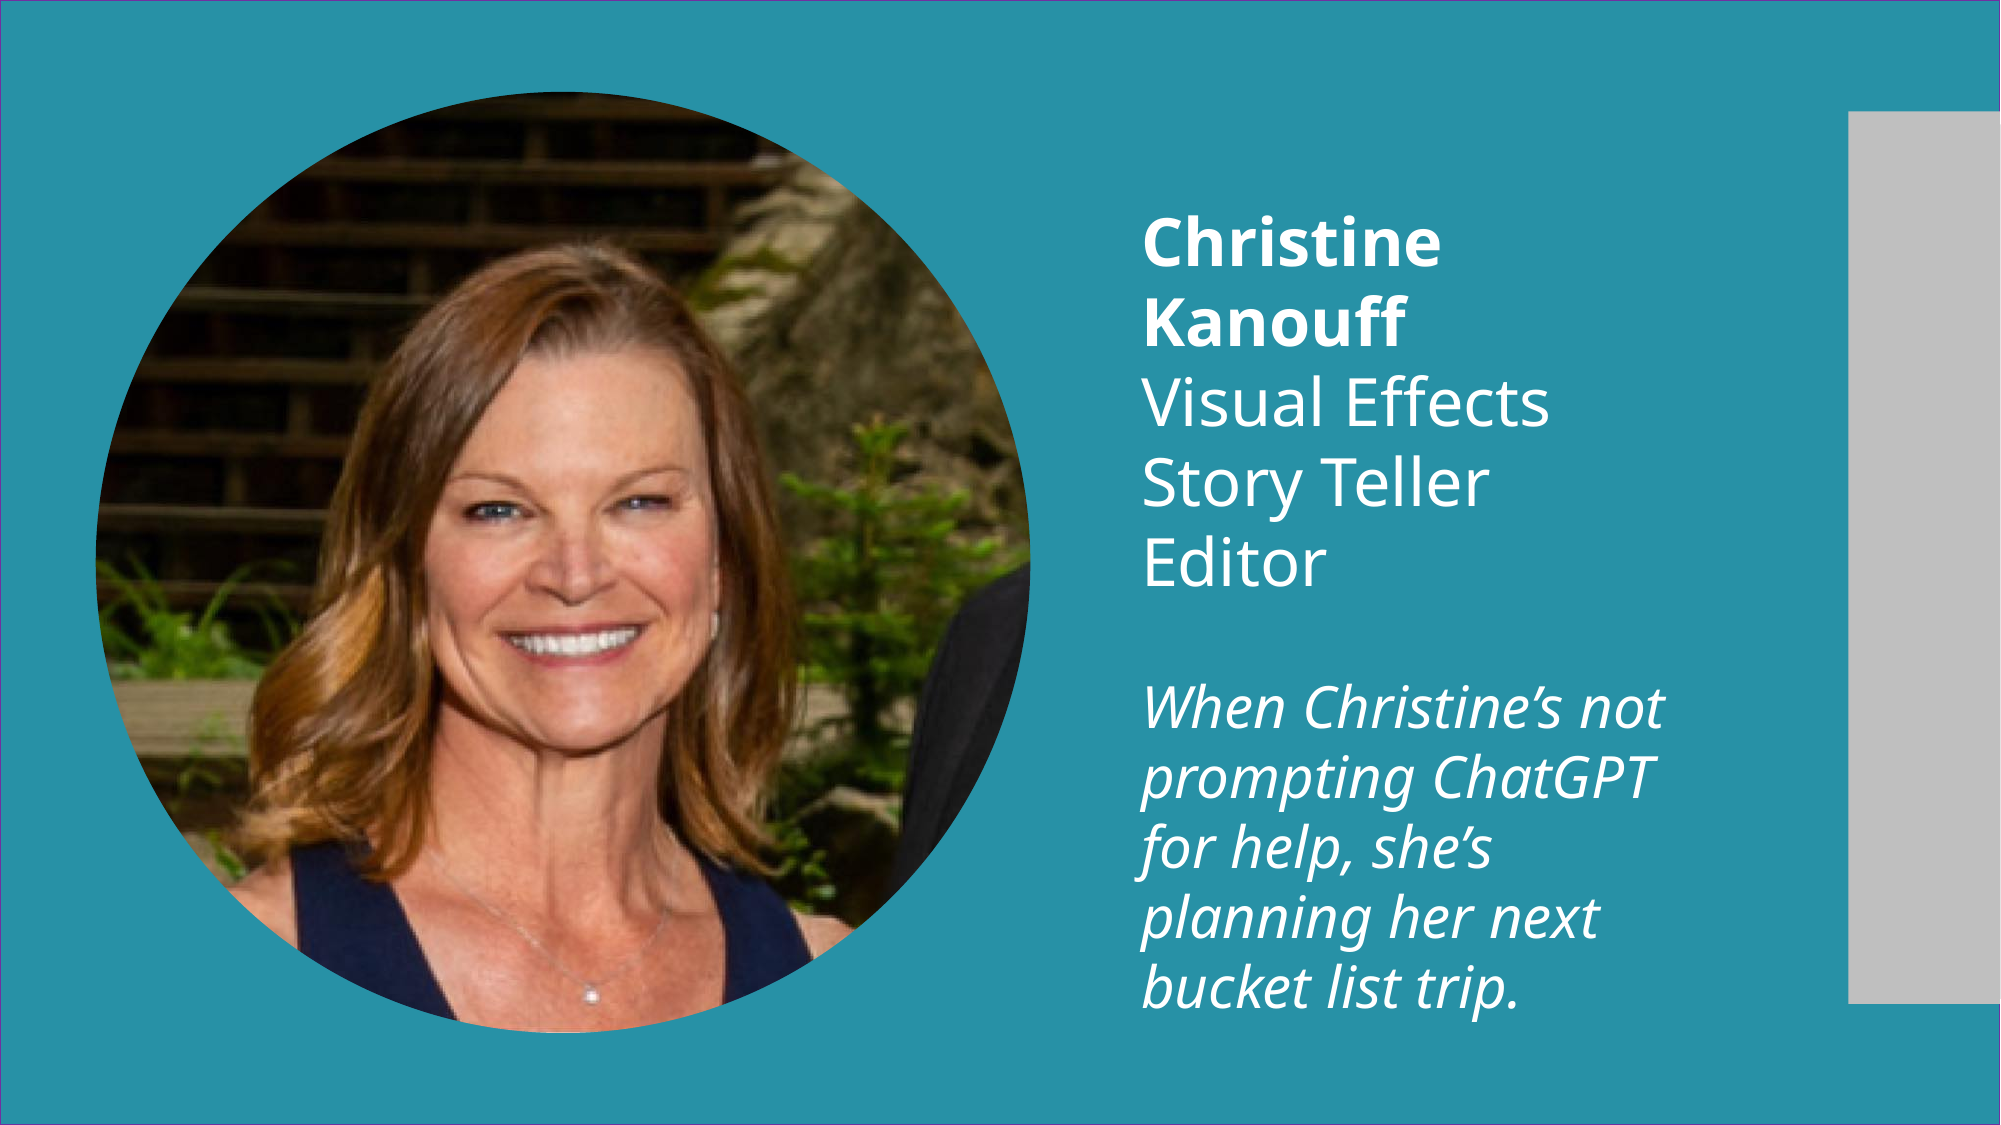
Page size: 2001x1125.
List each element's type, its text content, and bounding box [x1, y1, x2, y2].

text_box [0, 0, 2000, 1125]
text_box Christine Kanouff Visual Effects Story Teller Editor When Christine’s not prompting ChatGPT for help, she’s planning her next bucket list trip. [1126, 192, 1735, 1028]
text_box [1847, 110, 2000, 1005]
text_box [94, 90, 1032, 1034]
